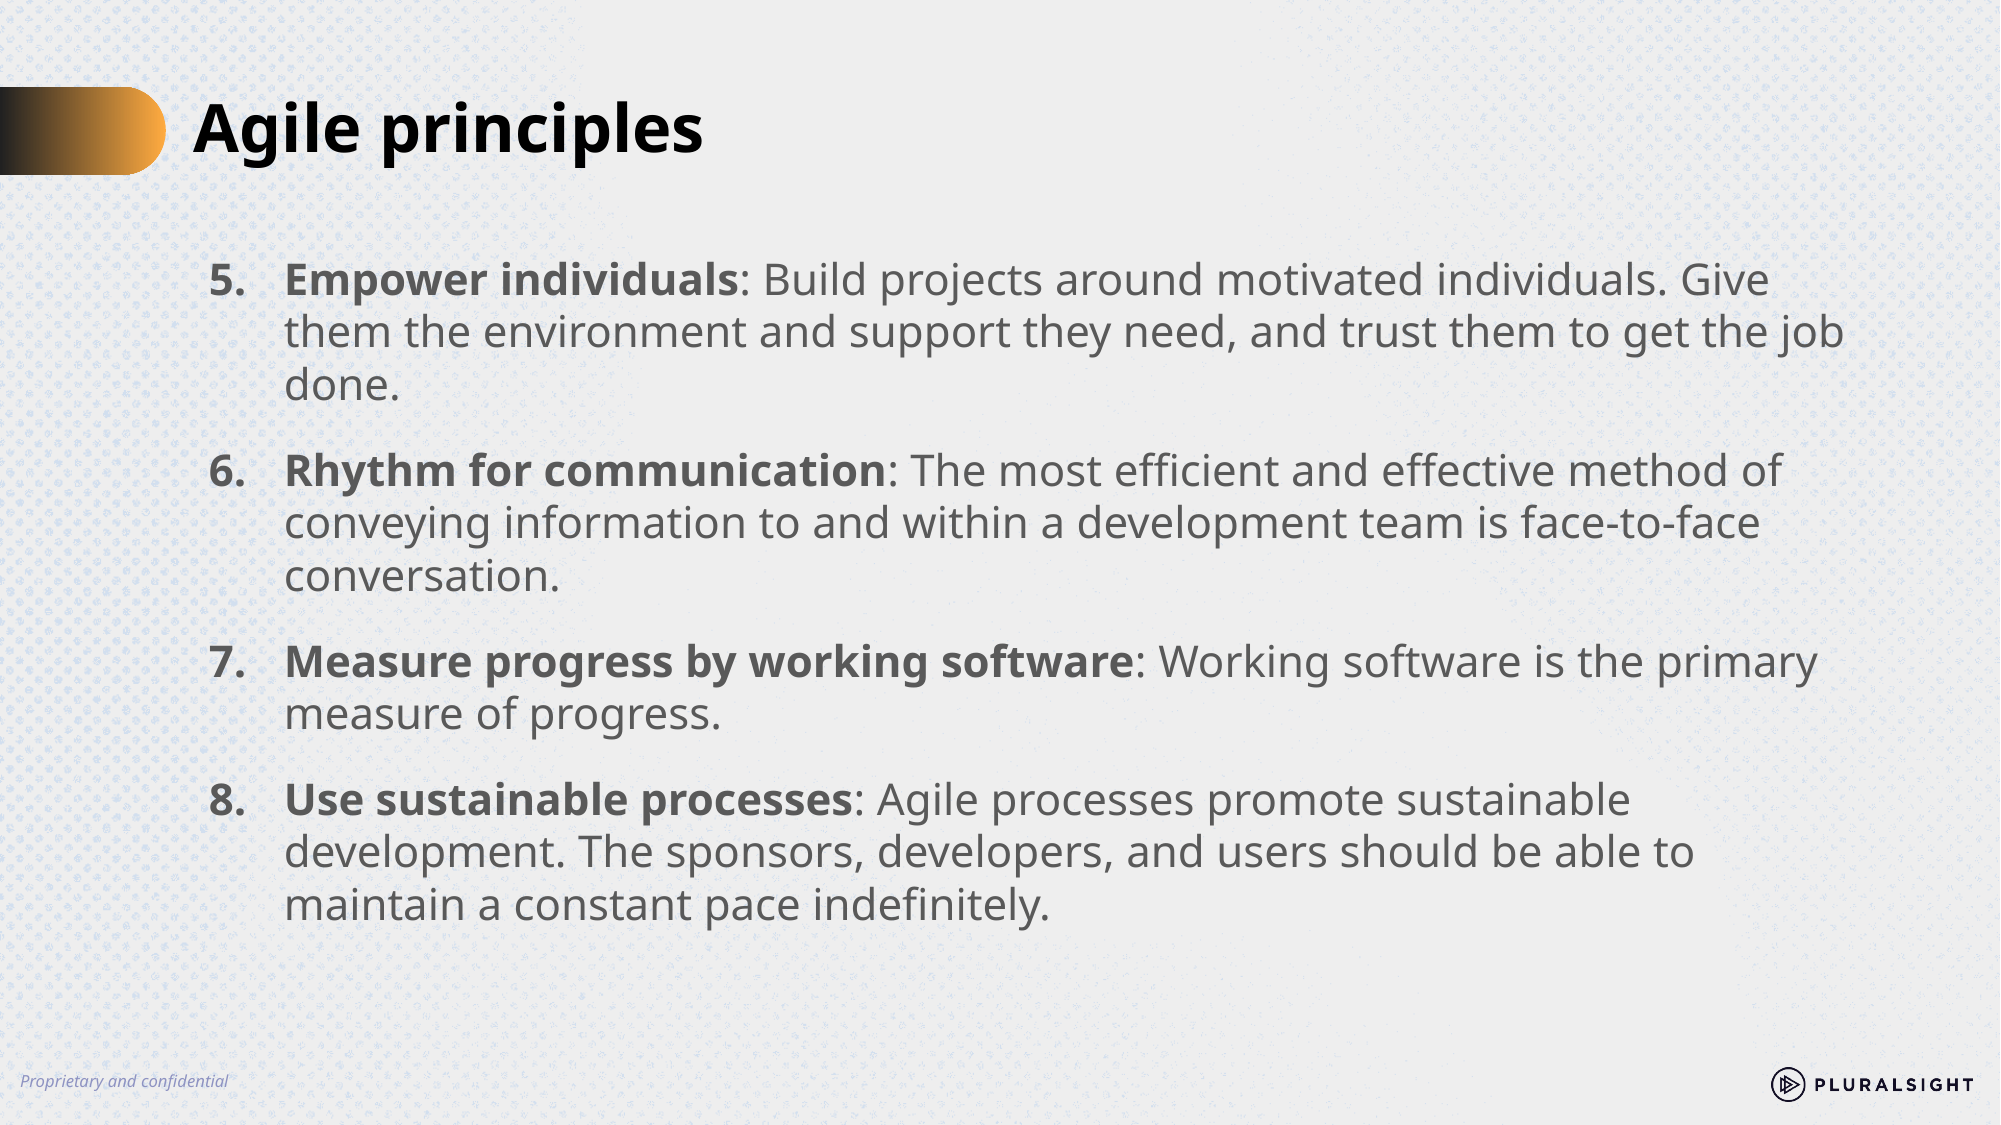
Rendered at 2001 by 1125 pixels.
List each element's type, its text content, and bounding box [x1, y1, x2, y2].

title Agile principles [173, 73, 1899, 189]
list Empower individuals: Build projects around motivated individuals. Give them the environment and support they need, and trust them to get the job done. Rhythm for communication: The most efficient and effective method of conveying information to and within a development team is face-to-face conversation. Measure progress by working software: Working software is the primary measure of progress. Use sustainable processes: Agile processes promote sustainable development. The sponsors, developers, and users should be able to maintain a constant pace indefinitely. [164, 241, 1909, 967]
picture [0, 0, 2000, 1125]
